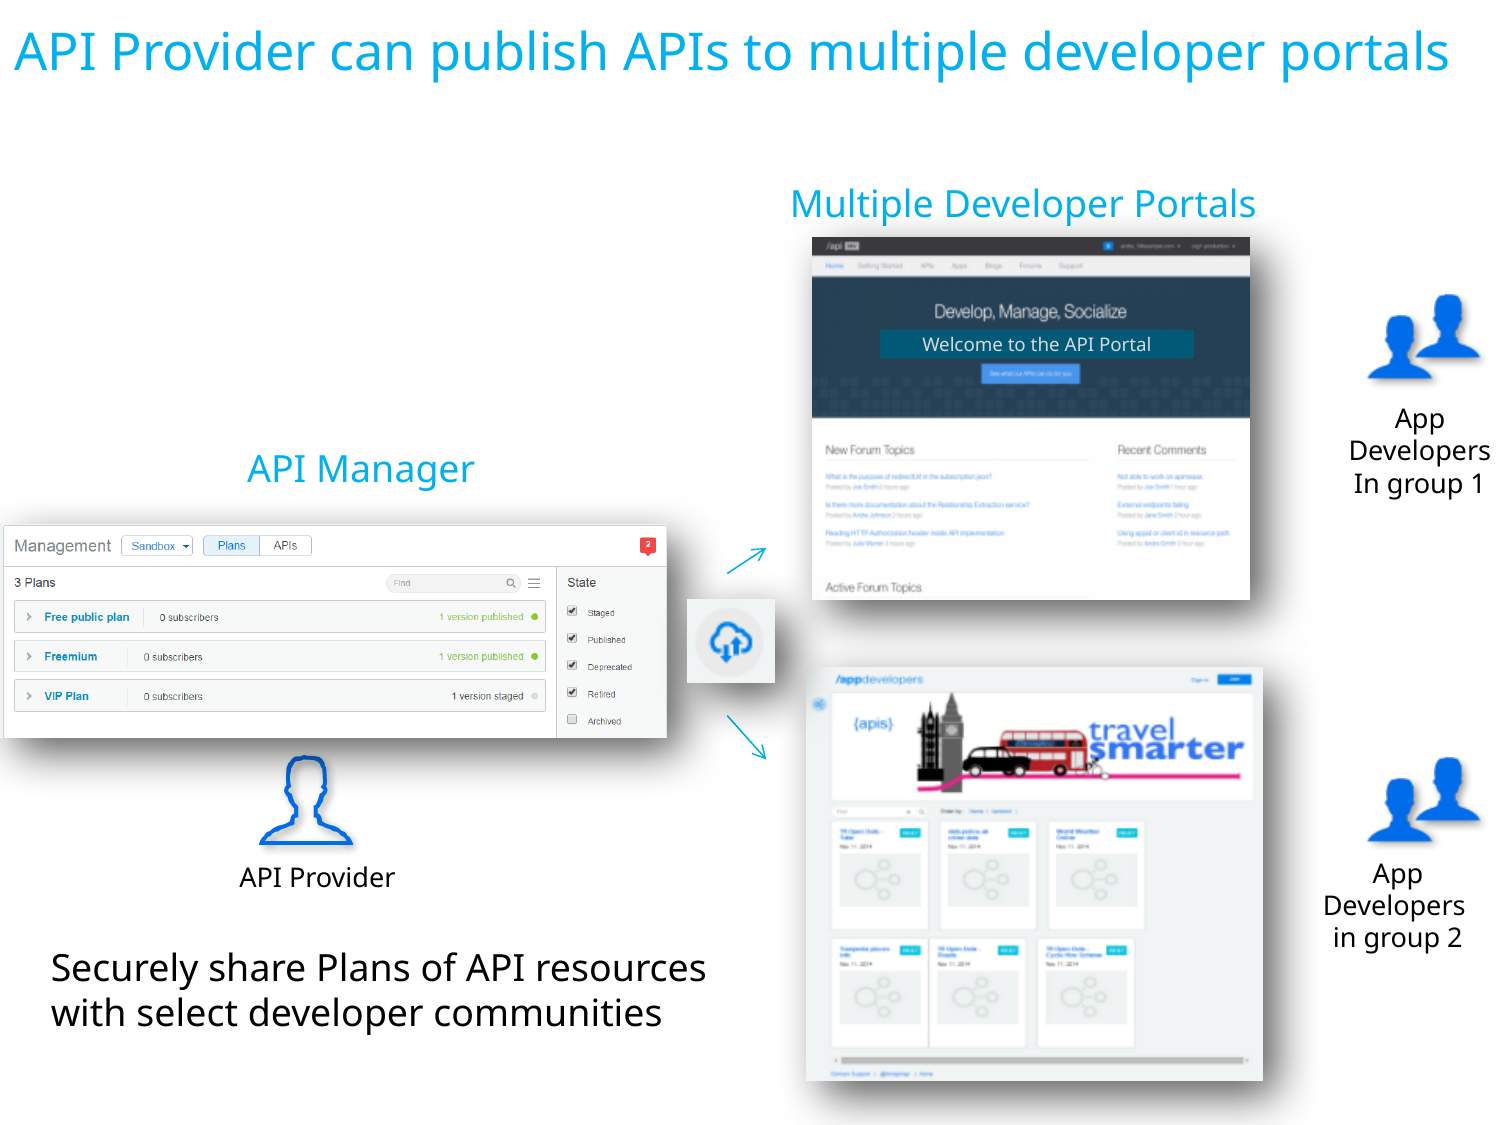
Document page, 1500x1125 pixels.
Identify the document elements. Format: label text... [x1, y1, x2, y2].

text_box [726, 715, 767, 760]
picture [0, 524, 667, 738]
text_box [812, 237, 1251, 601]
text_box API Provider [225, 853, 409, 900]
picture [1359, 286, 1489, 387]
text_box API Provider can publish APIs to multiple developer portals [0, 10, 1500, 74]
text_box API Manager [162, 437, 560, 498]
picture [1359, 749, 1489, 850]
text_box App Developers In group 1 [1329, 394, 1500, 506]
picture [687, 599, 776, 683]
picture [249, 744, 362, 854]
text_box Securely share Plans of API resources with select developer communities [37, 937, 735, 1041]
text_box App Developers in group 2 [1312, 849, 1500, 961]
picture [806, 666, 1263, 1081]
text_box Multiple Developer Portals [774, 172, 1273, 232]
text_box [726, 547, 767, 574]
